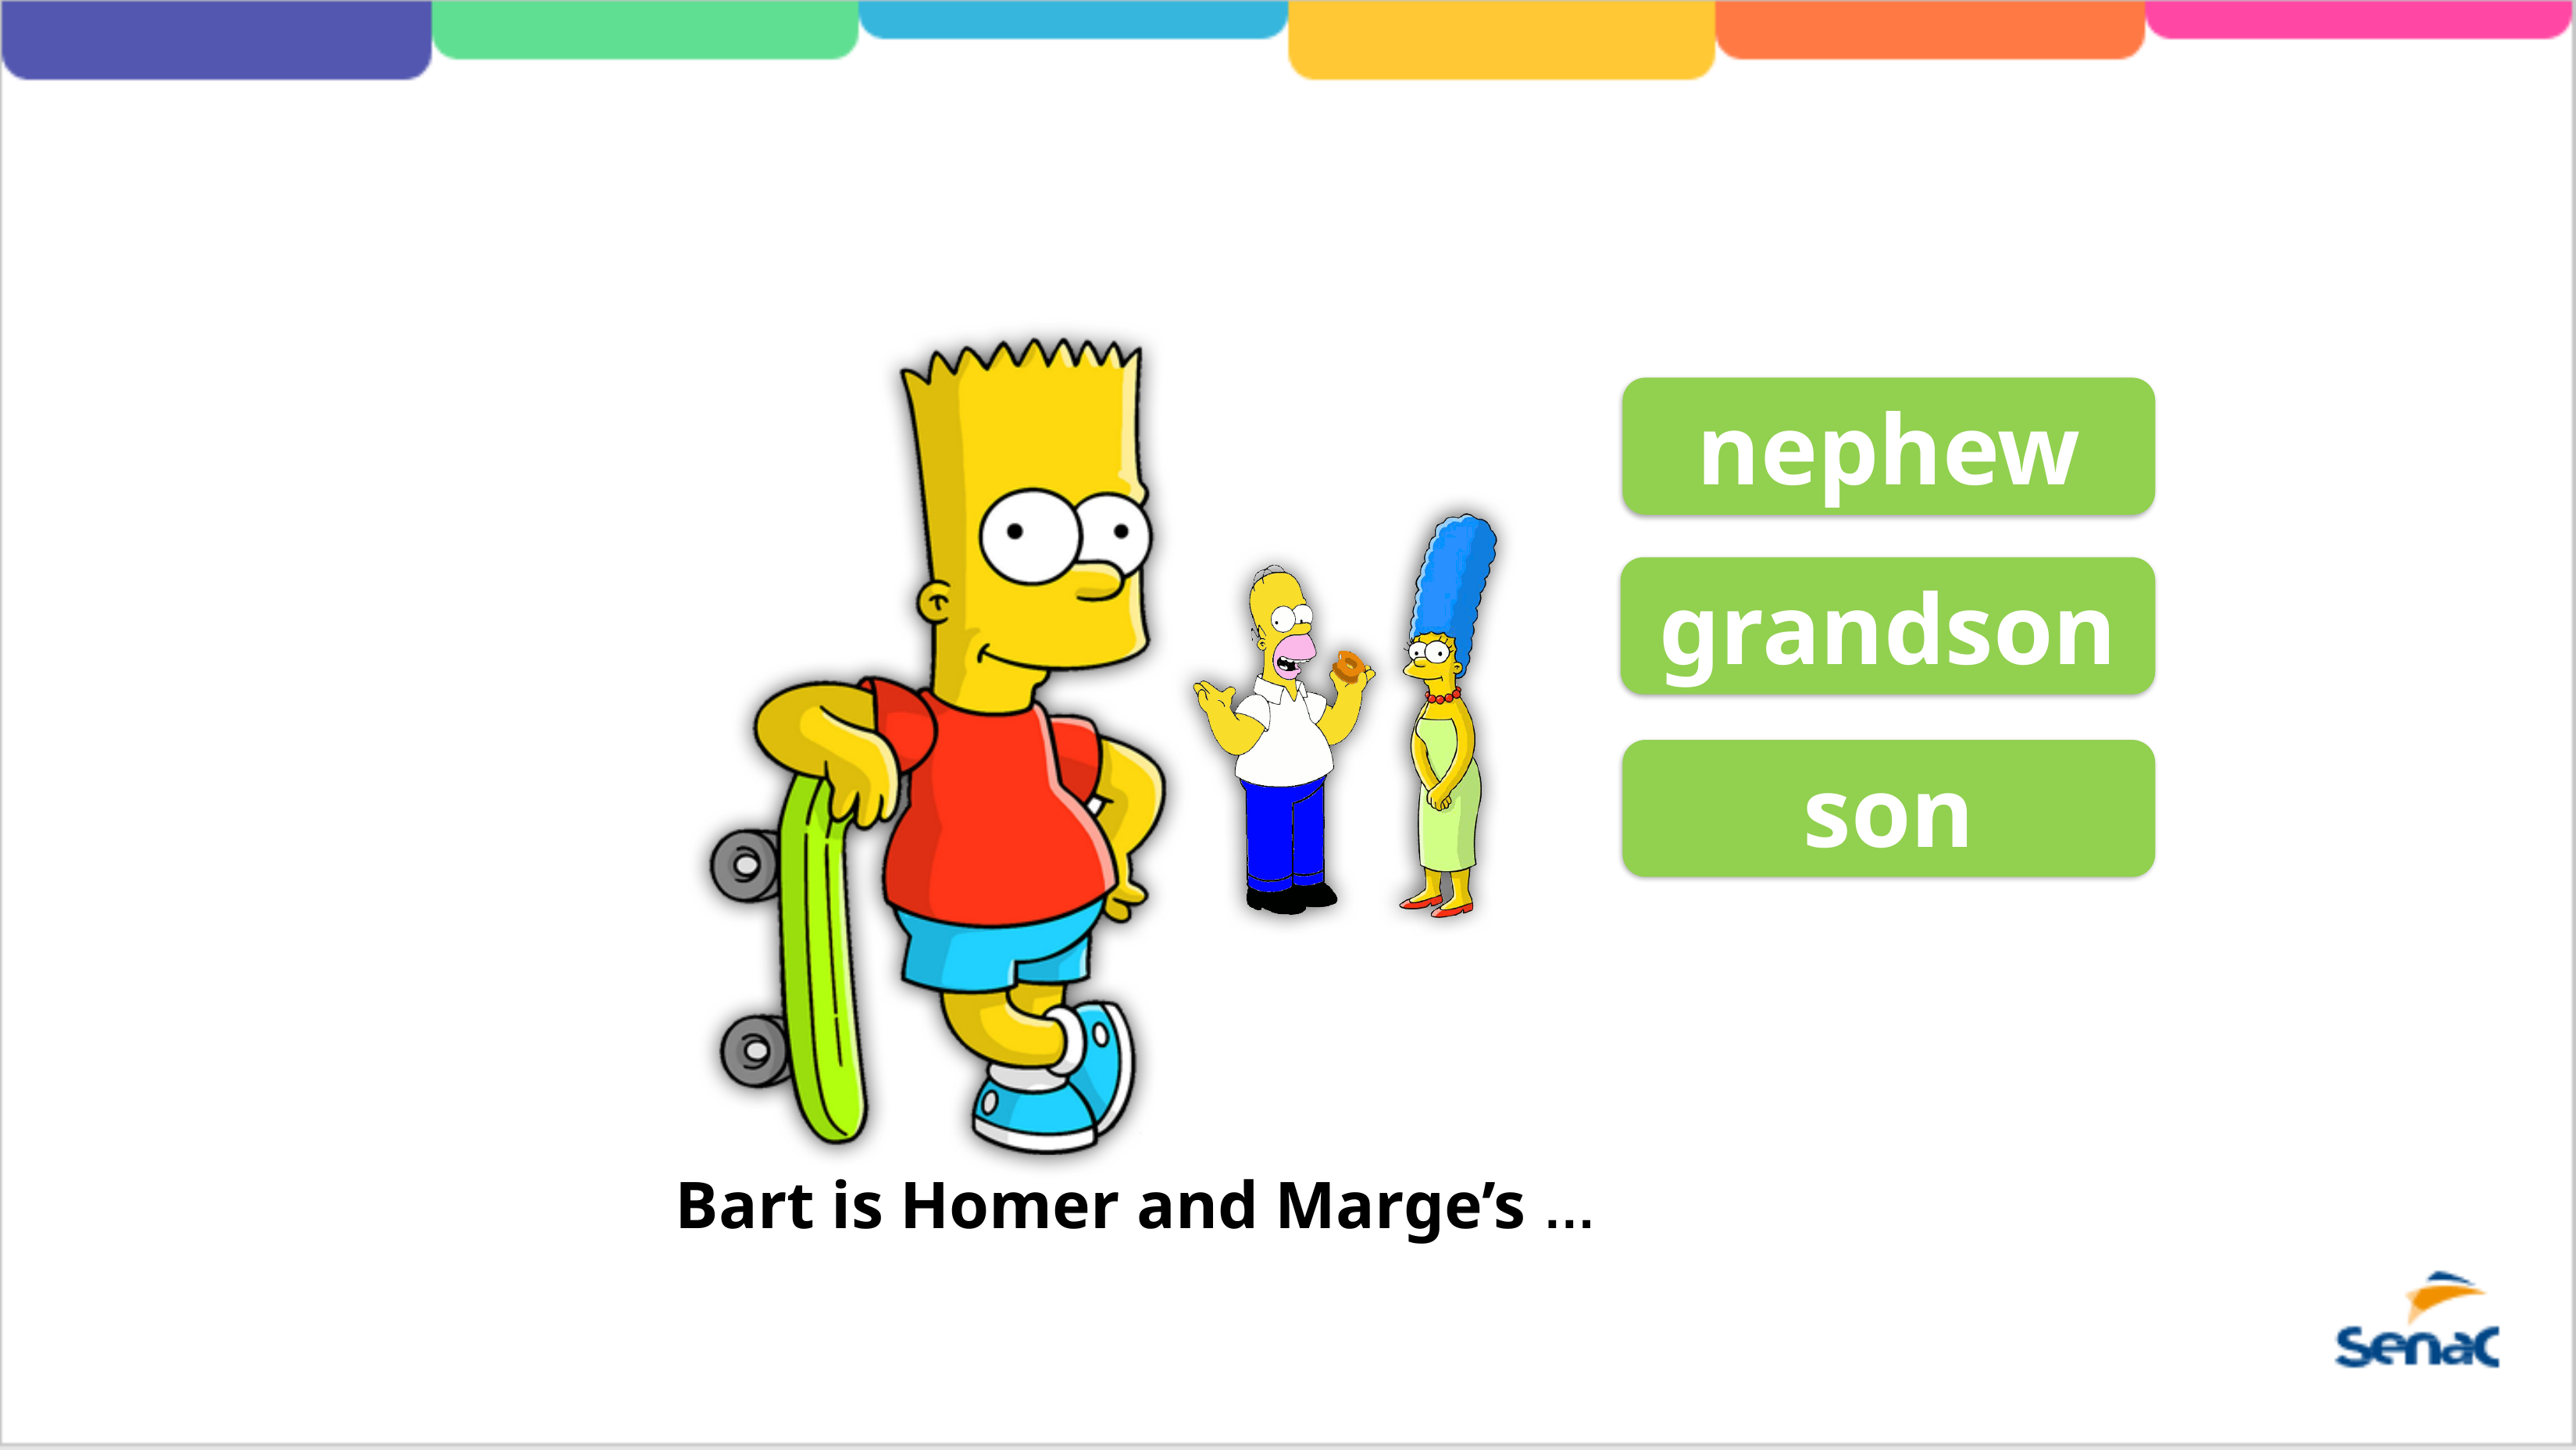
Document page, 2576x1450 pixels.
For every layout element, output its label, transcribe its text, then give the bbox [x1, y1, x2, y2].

text_box grandson [1672, 557, 2156, 695]
text_box son [1672, 740, 2156, 877]
picture [0, 0, 2576, 1450]
text_box nephew [1672, 377, 2156, 515]
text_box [663, 328, 1669, 1248]
